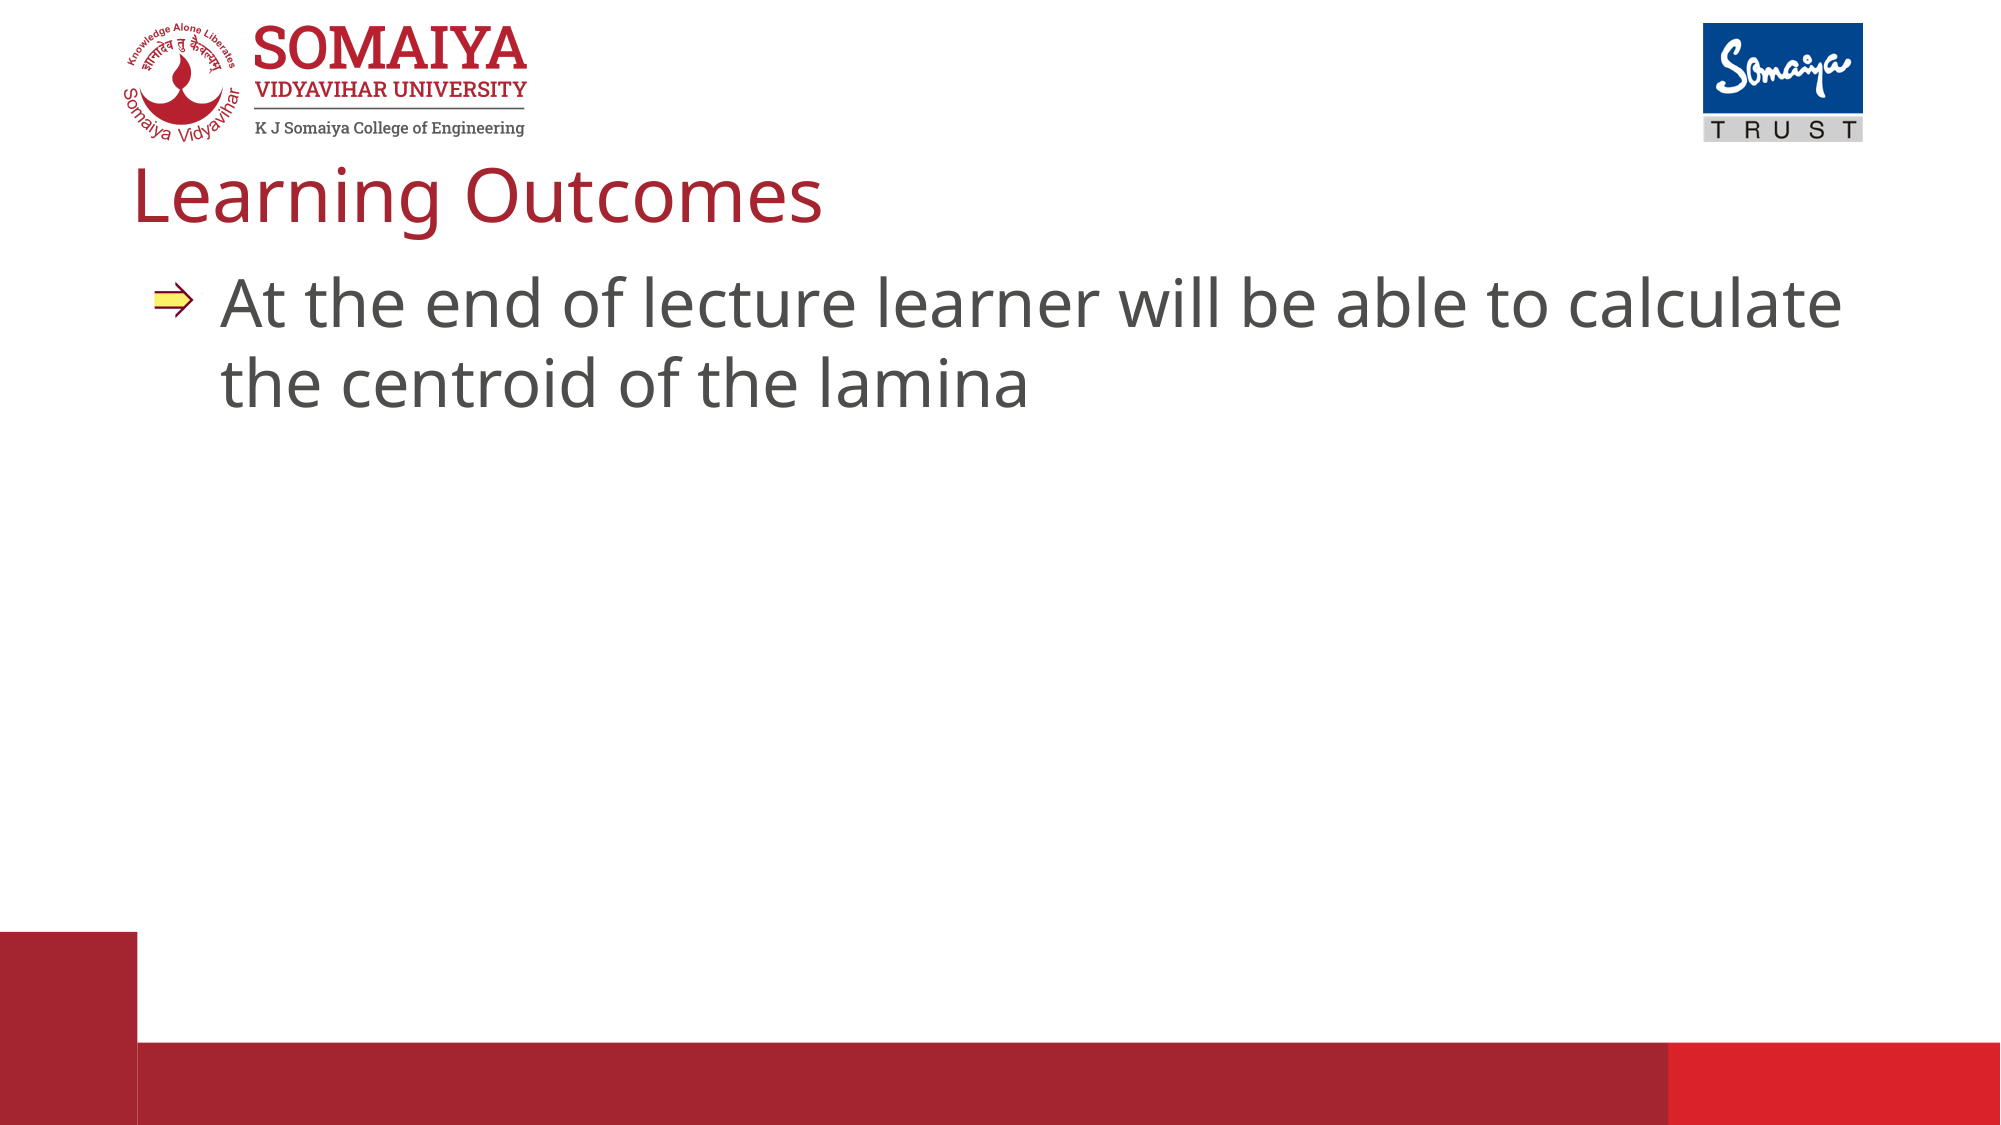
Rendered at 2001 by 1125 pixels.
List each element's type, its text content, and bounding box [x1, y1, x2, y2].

text_box At the end of lecture learner will be able to calculate the centroid of the lamina [130, 253, 1955, 429]
picture [124, 23, 527, 124]
title Learning Outcomes [116, 124, 1842, 272]
picture [145, 277, 208, 324]
picture [1703, 23, 1863, 142]
